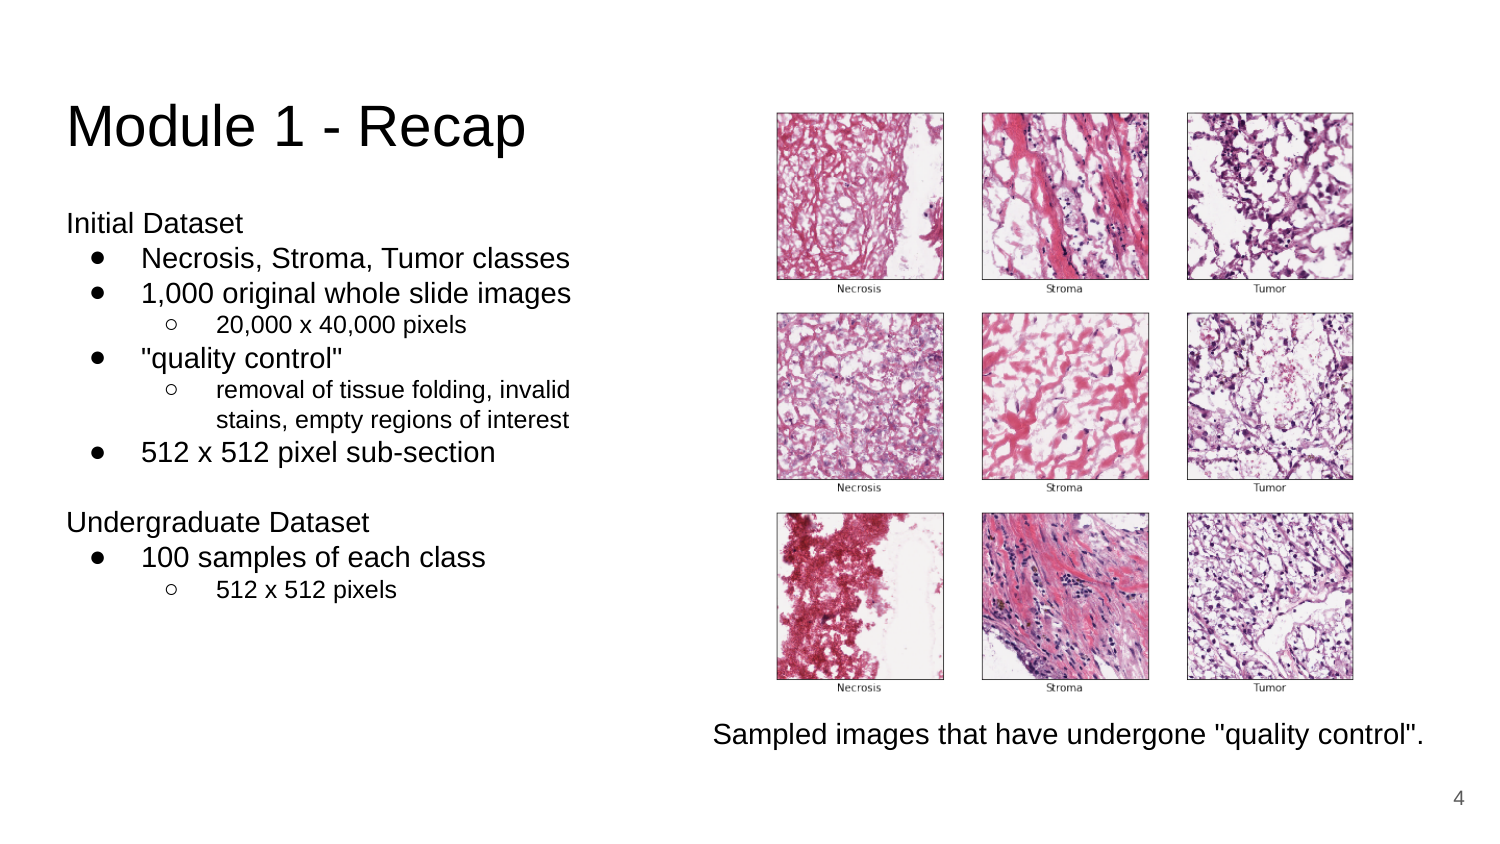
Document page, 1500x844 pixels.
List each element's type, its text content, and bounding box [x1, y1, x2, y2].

slide_number ‹#› [1389, 764, 1480, 830]
title Module 1 - Recap [51, 72, 1449, 167]
picture [764, 102, 1364, 701]
list Initial Dataset Necrosis, Stroma, Tumor classes 1,000 original whole slide images 20,000 x 40,000 pixels "quality control" removal of tissue folding, invalid stains, empty regions of interest 512 x 512 pixel sub-section Undergraduate Dataset 100 samples of each class 512 x 512 pixels [51, 189, 656, 765]
text_box Sampled images that have undergone "quality control". [697, 700, 1449, 765]
